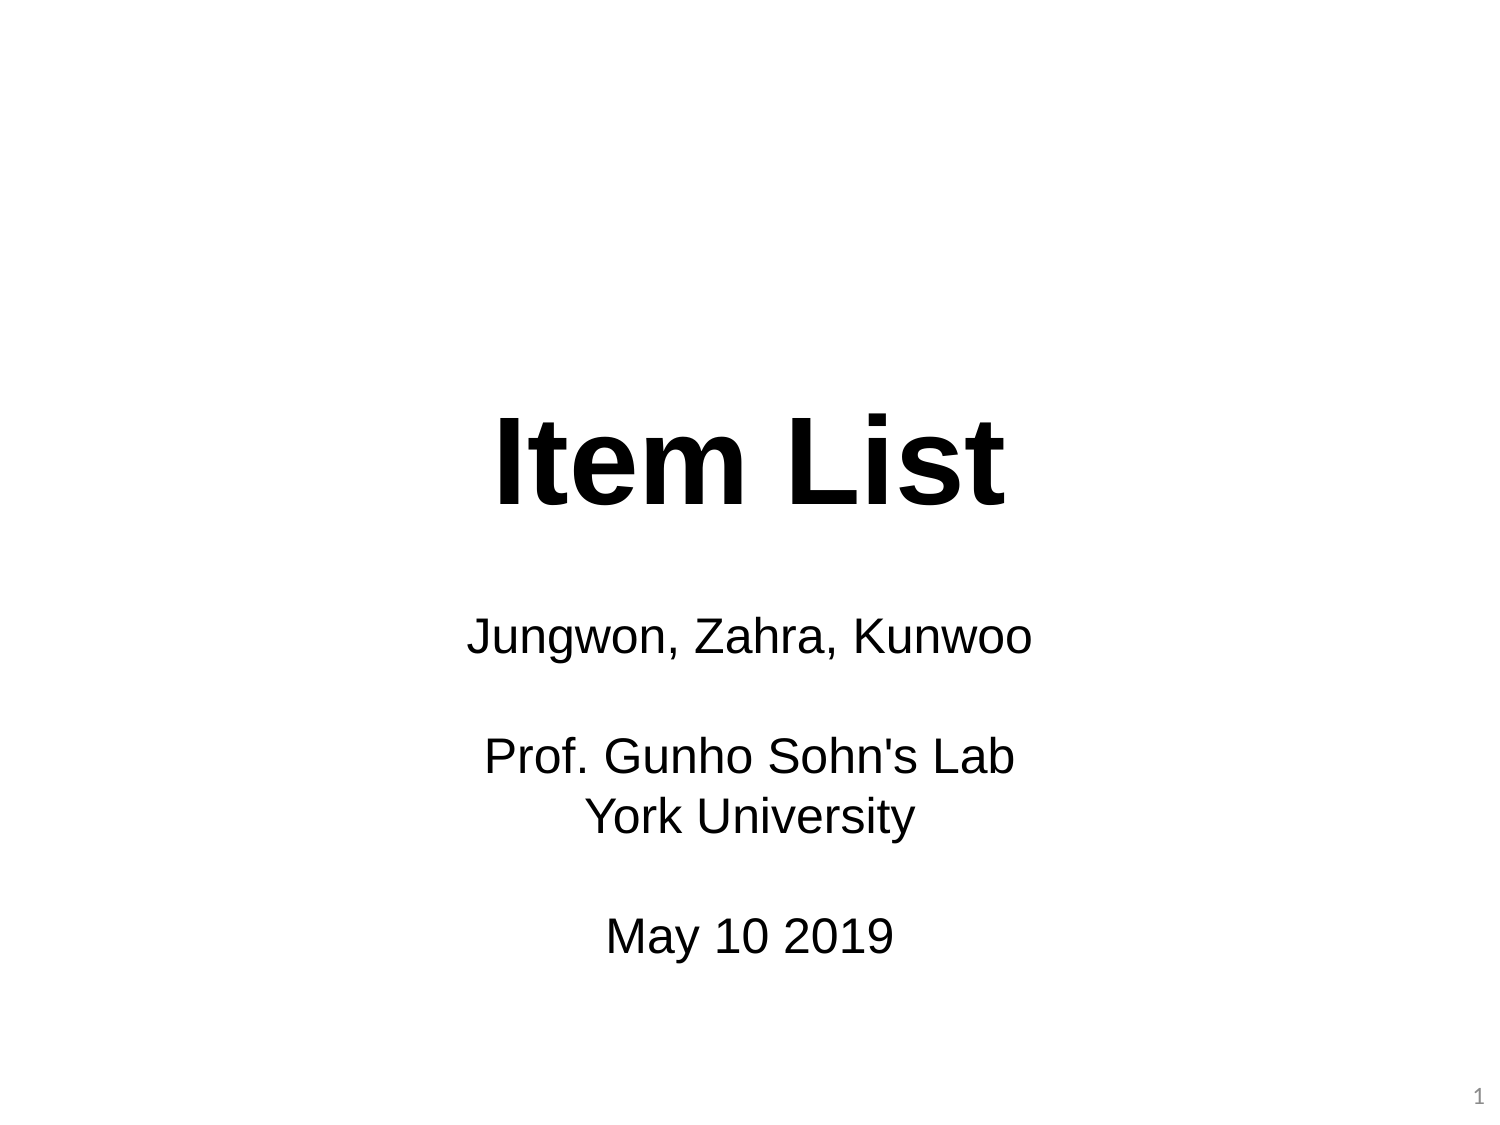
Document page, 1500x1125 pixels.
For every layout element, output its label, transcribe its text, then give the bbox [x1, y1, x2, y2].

title Item List [112, 366, 1388, 563]
slide_number 1 [1162, 1065, 1500, 1125]
text_box Jungwon, Zahra, Kunwoo Prof. Gunho Sohn's Lab York University May 10 2019 [318, 596, 1182, 972]
